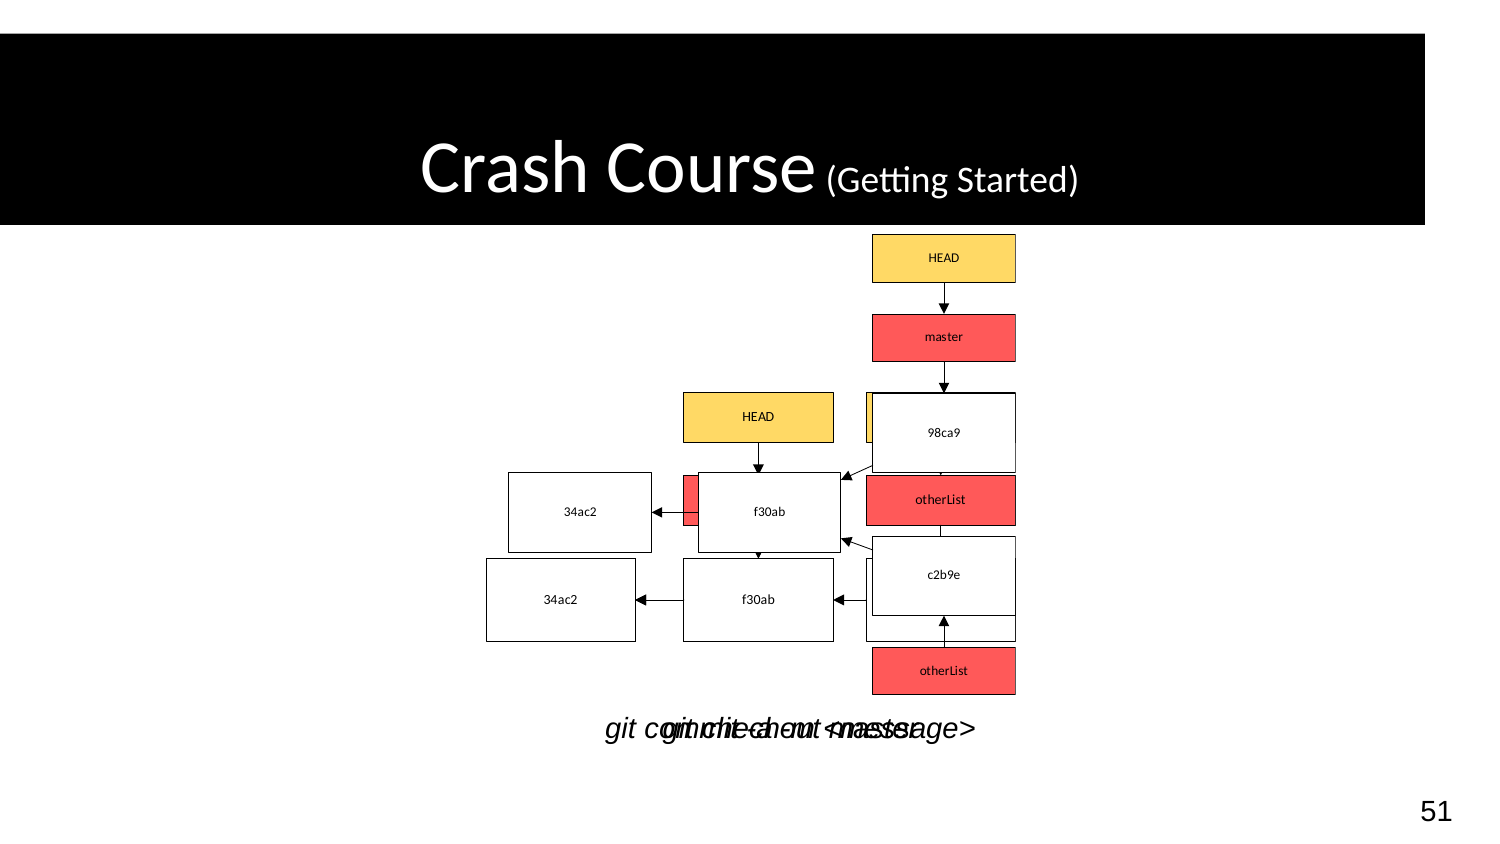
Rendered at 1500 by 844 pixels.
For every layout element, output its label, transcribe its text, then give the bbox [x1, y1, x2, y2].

text_box git commit -a -m <message> [574, 704, 1007, 752]
picture [483, 232, 1016, 695]
title Crash Course (Getting Started) [75, 33, 1425, 223]
